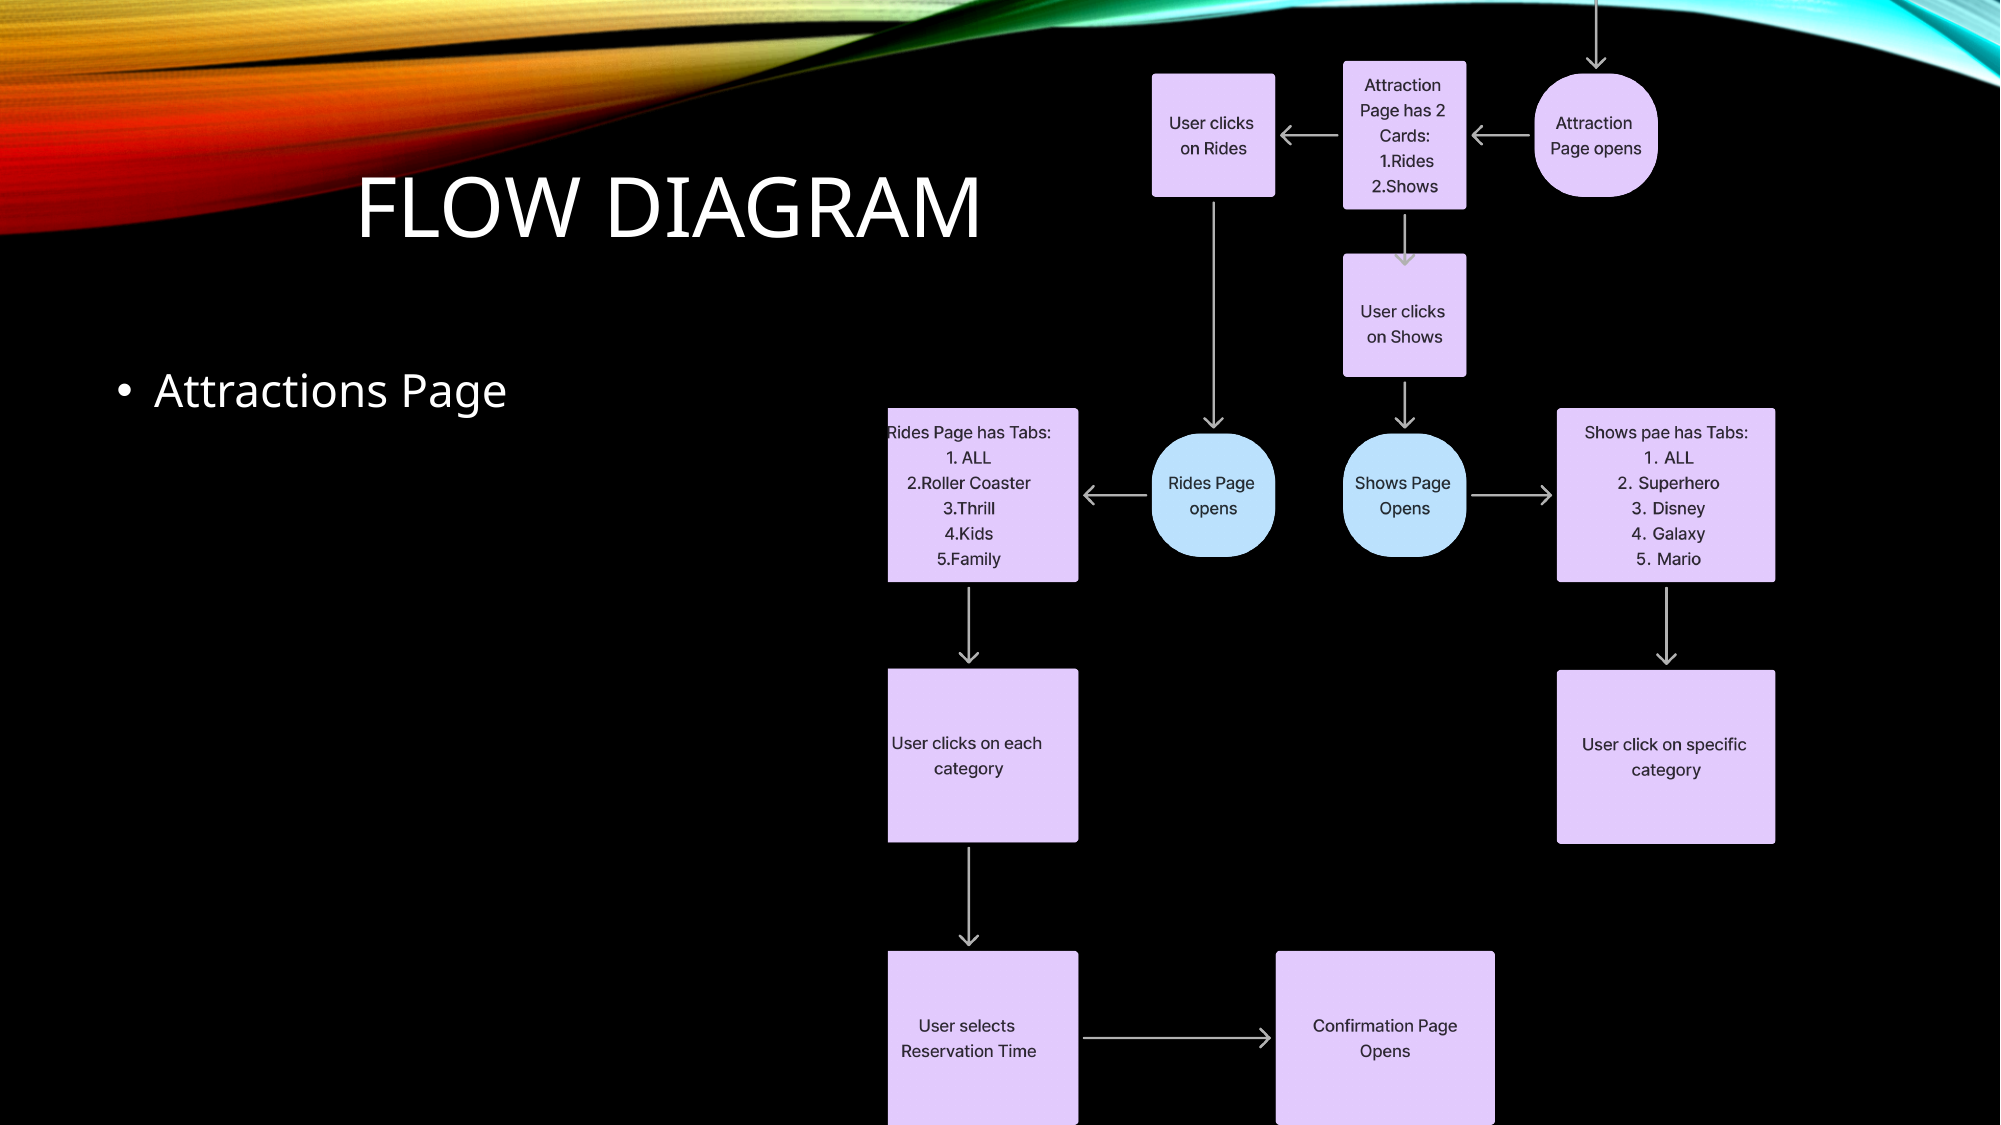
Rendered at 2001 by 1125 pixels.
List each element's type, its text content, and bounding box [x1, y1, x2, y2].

picture [0, 0, 2000, 1125]
list Attractions Page [101, 360, 887, 1021]
title Flow diagram [0, 104, 887, 317]
